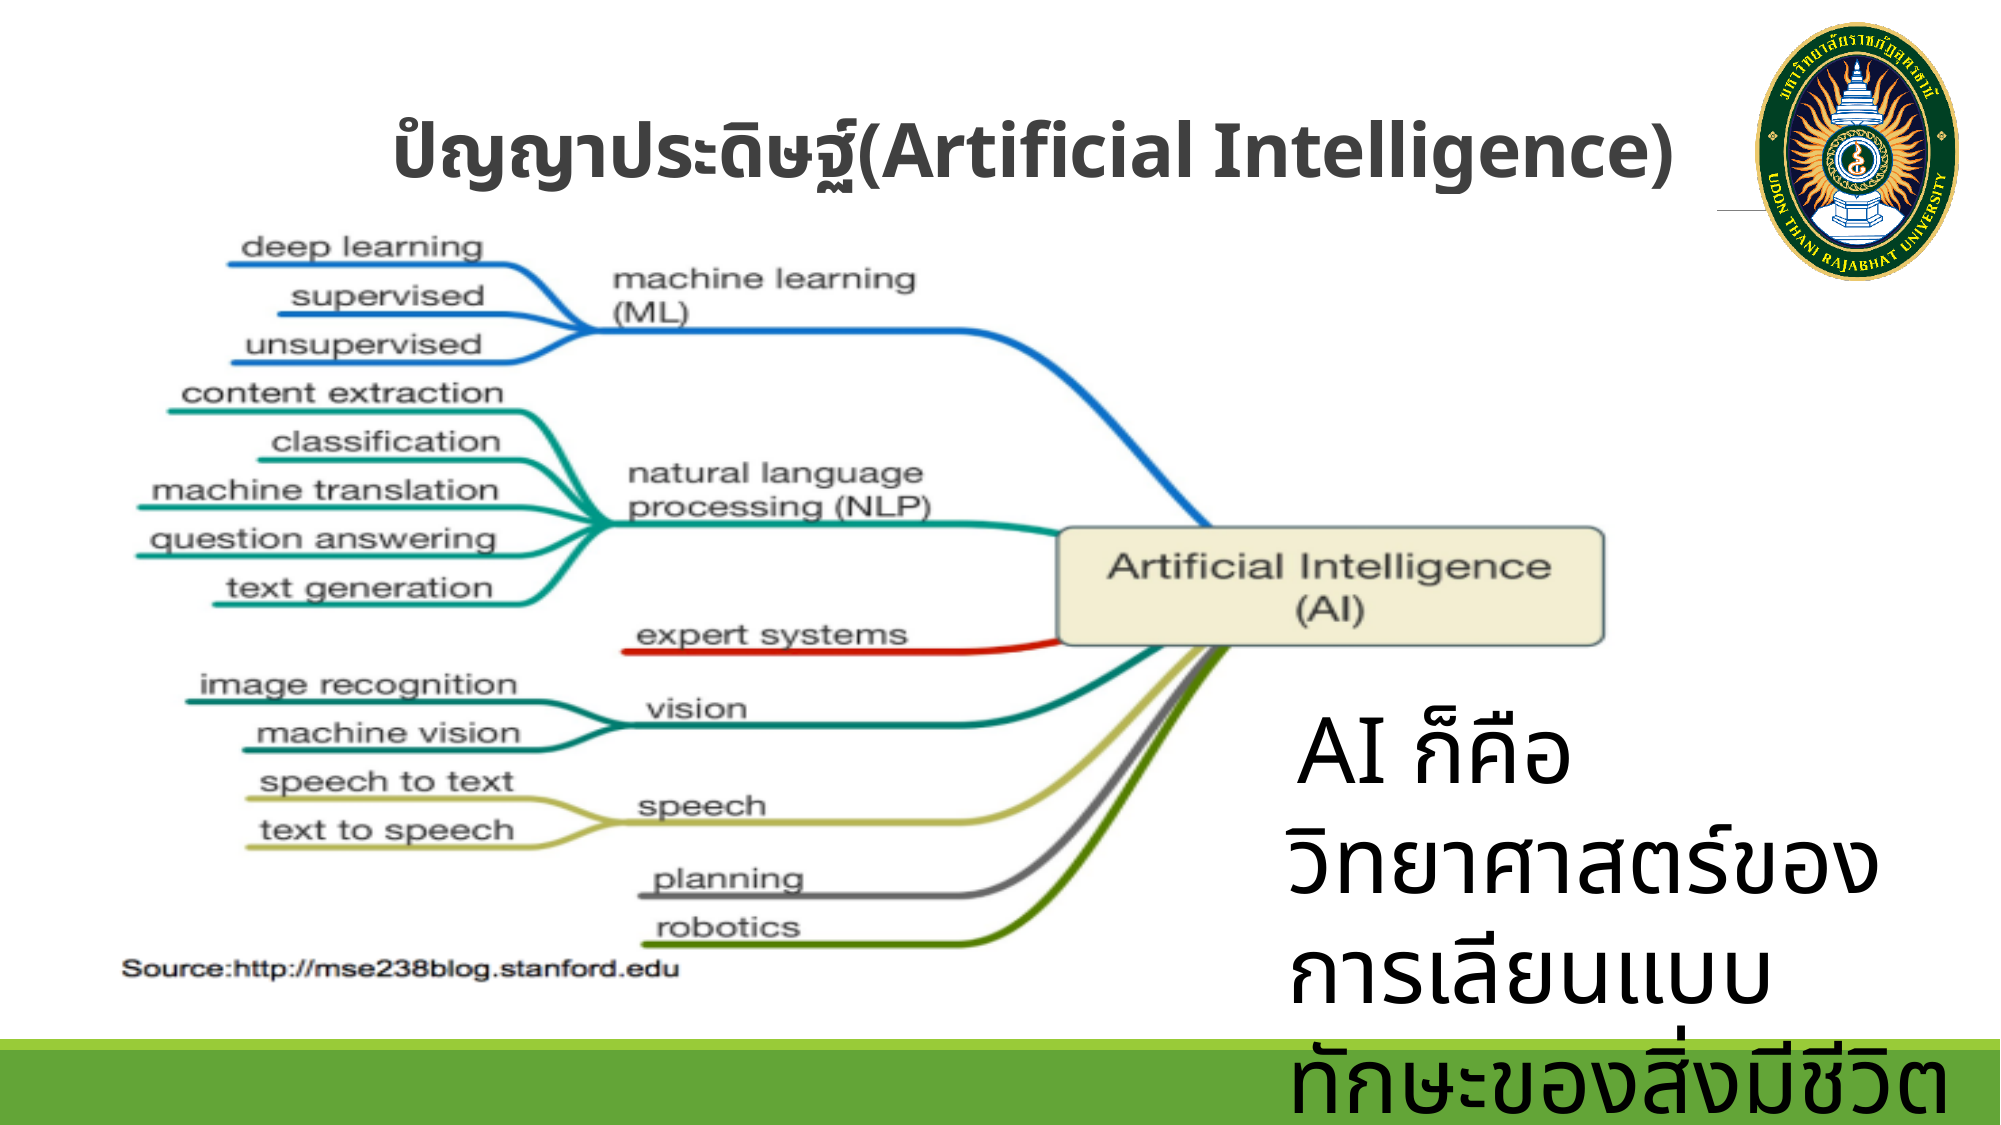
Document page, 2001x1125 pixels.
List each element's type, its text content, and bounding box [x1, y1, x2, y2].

picture [1755, 22, 1959, 281]
title ปํญญาประดิษฐ์(Artificial Intelligence) [183, 12, 1884, 200]
text_box AI ก็คือ วิทยาศาสตร์ของการเลียนแบบทักษะของสิ่งมีชีวิต [1273, 684, 1988, 1125]
picture [63, 193, 1717, 996]
